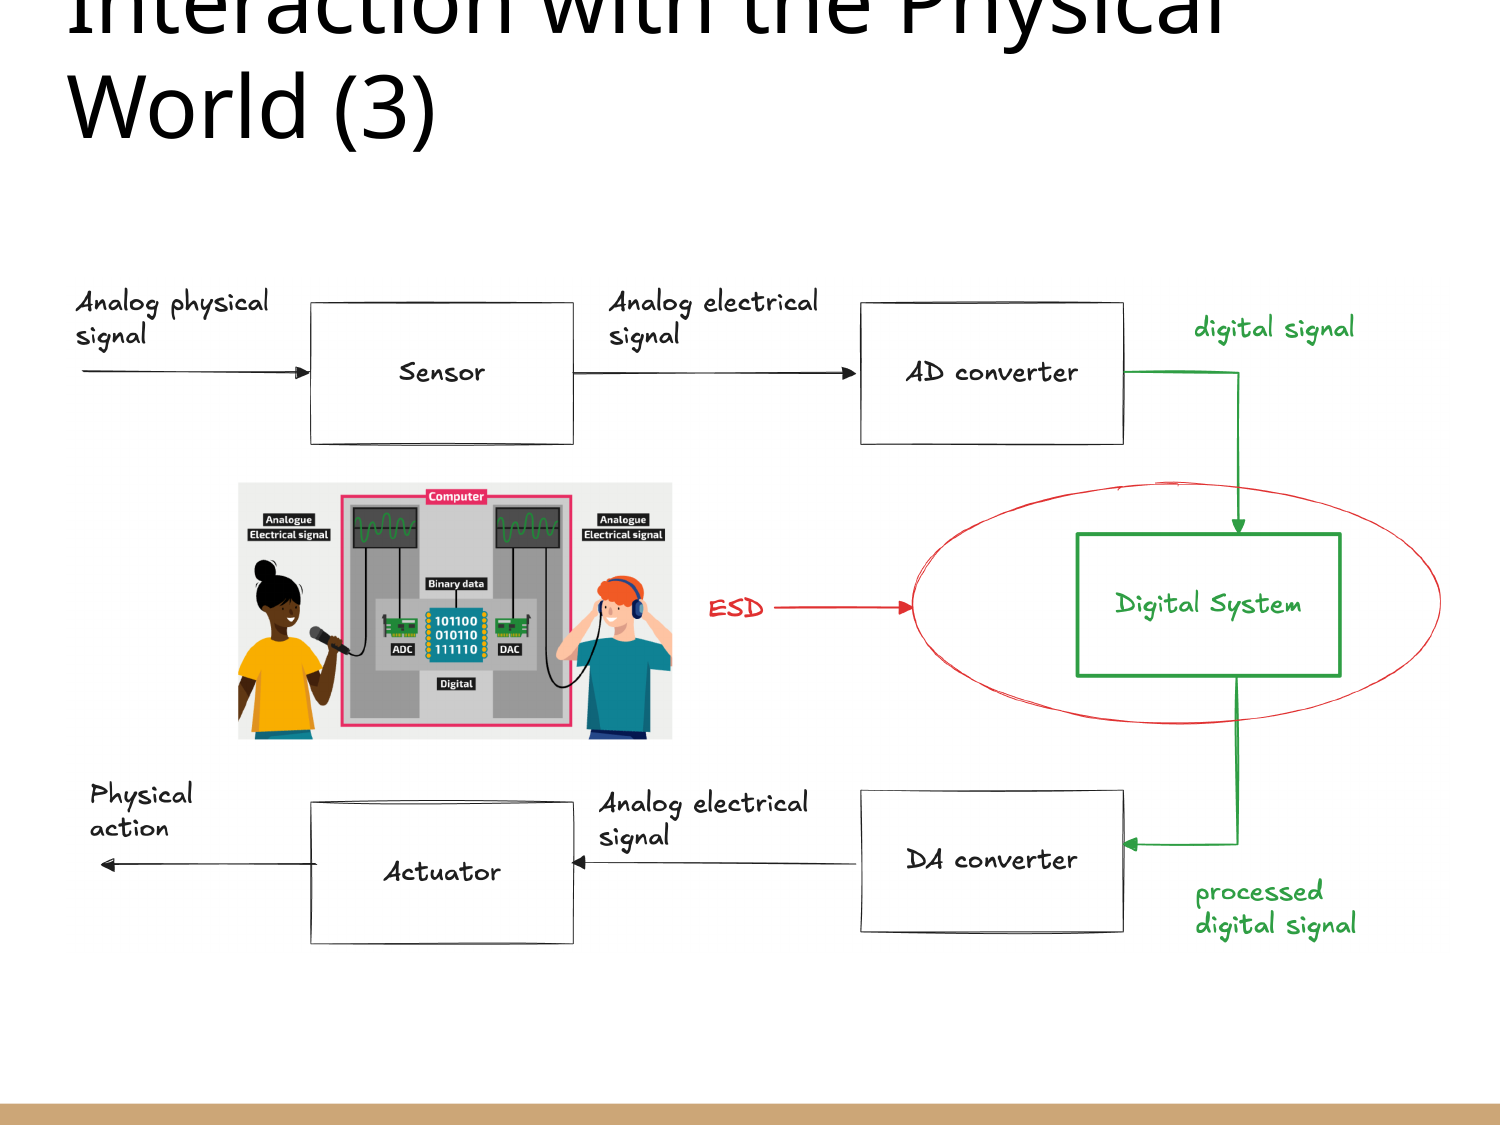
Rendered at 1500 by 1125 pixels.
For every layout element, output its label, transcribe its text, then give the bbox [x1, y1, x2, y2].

picture [66, 277, 1450, 954]
title Interaction with the Physical World (3) [51, 69, 1449, 172]
